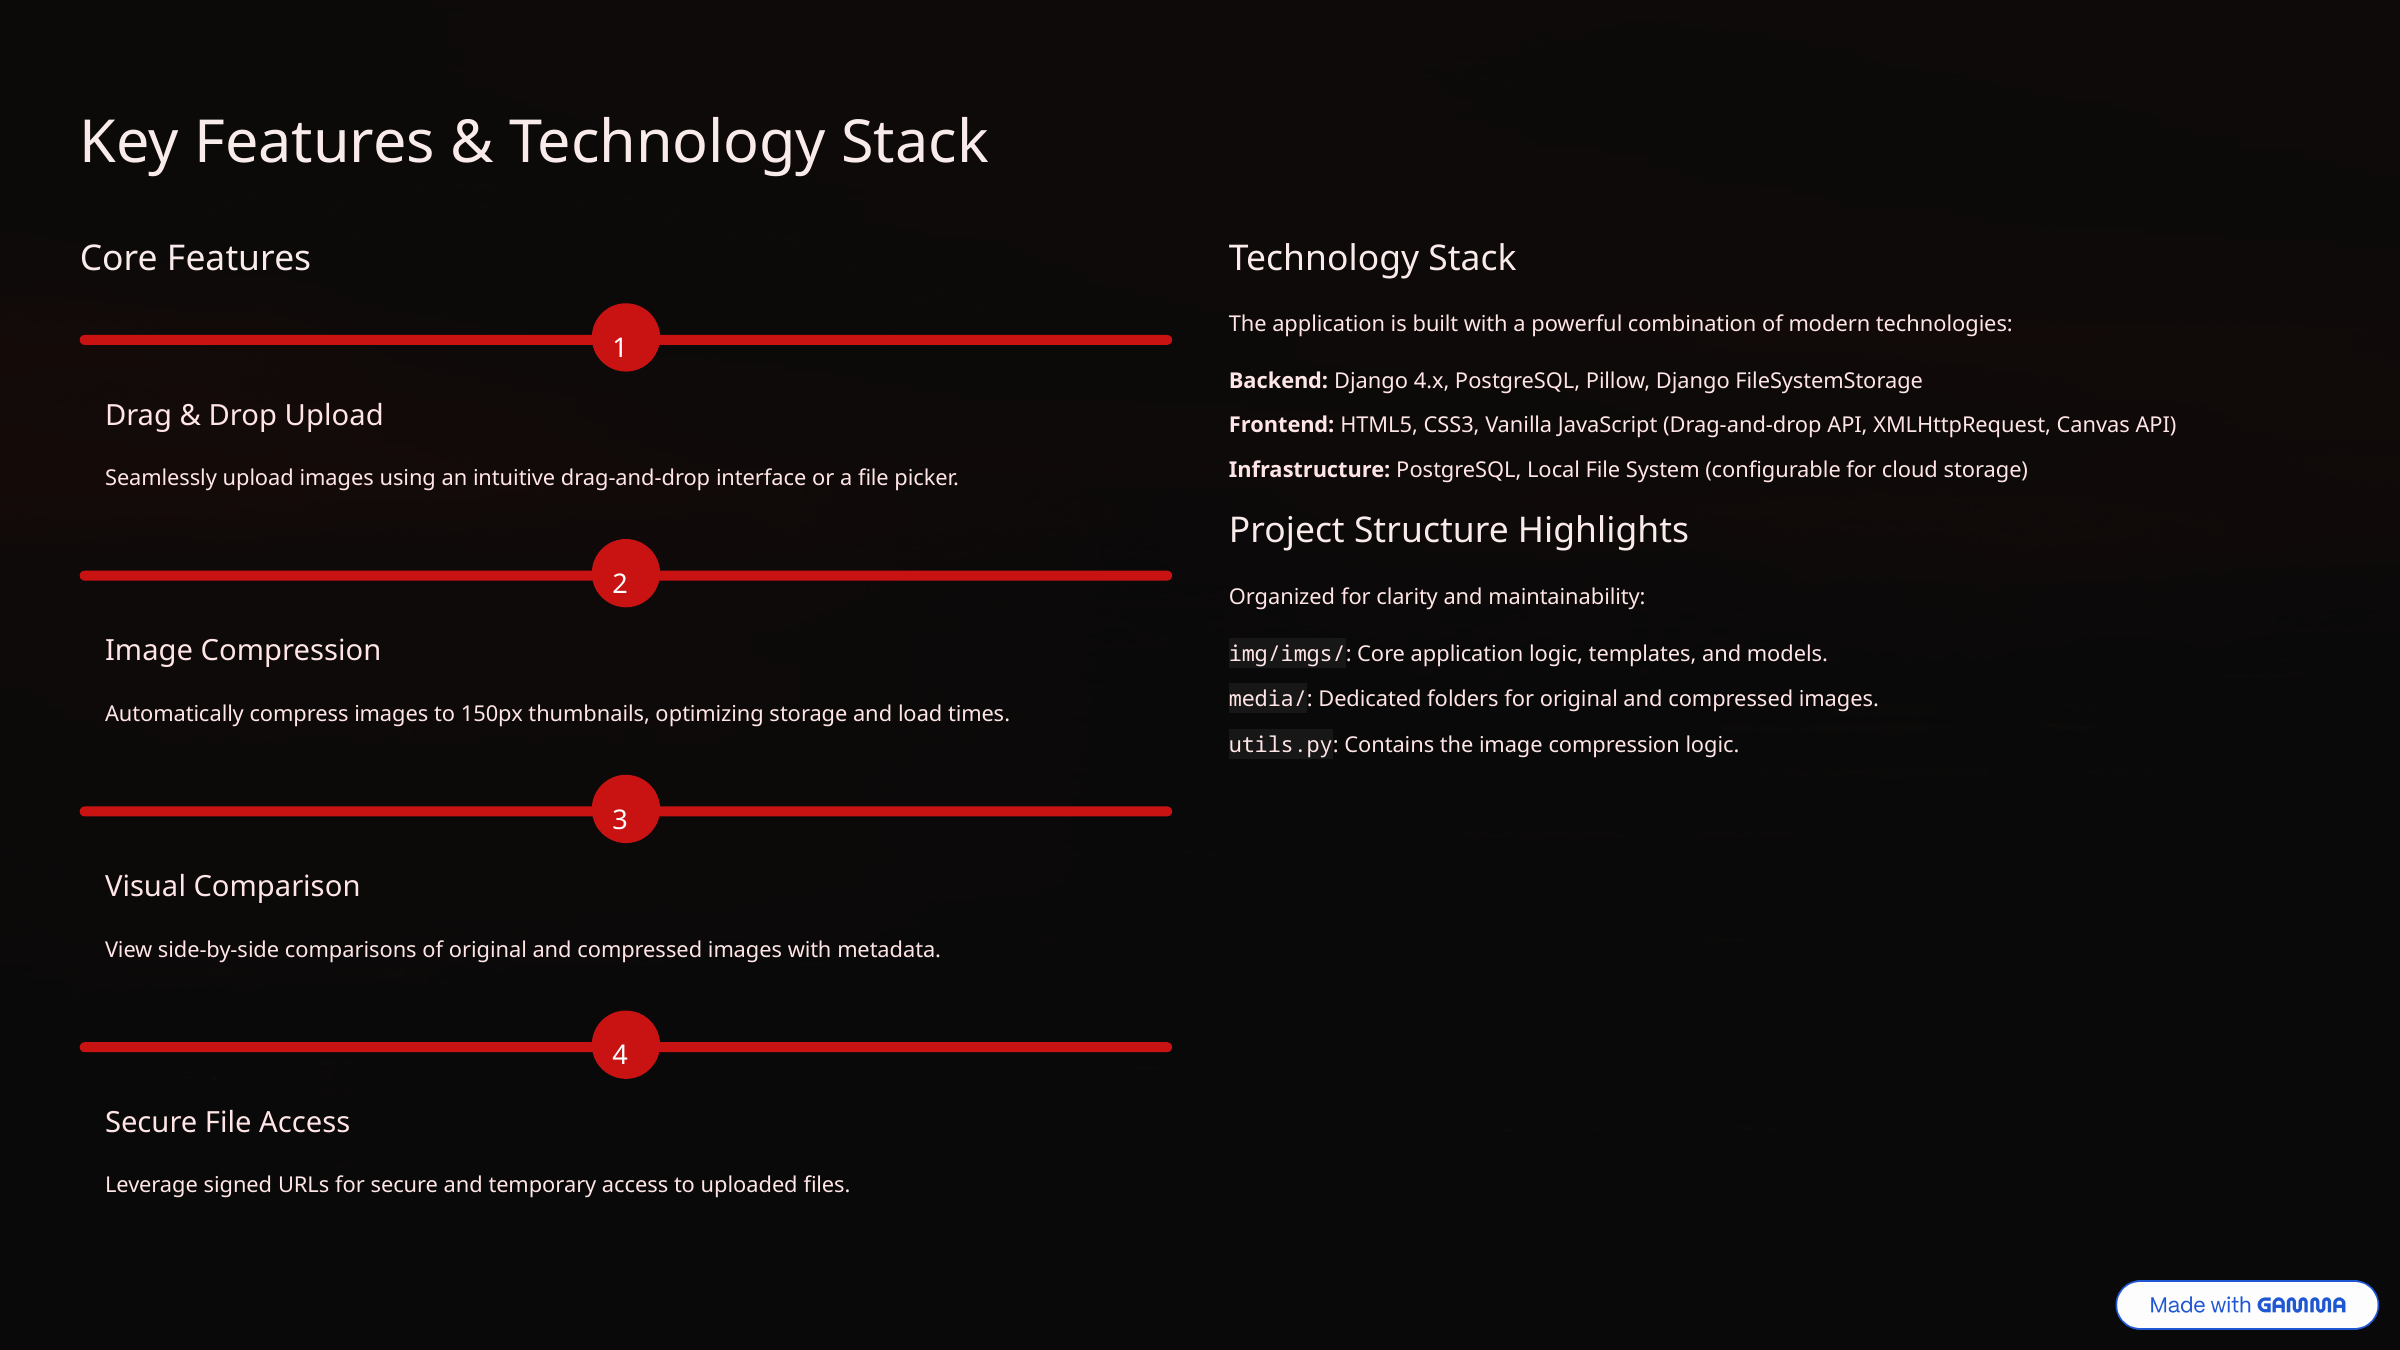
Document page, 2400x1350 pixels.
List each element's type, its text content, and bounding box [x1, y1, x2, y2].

text_box Visual Comparison [105, 865, 442, 904]
text_box 3 [612, 791, 640, 826]
text_box Organized for clarity and maintainability: [1228, 573, 2322, 610]
text_box [660, 1042, 1173, 1053]
text_box Seamlessly upload images using an intuitive drag-and-drop interface or a file picker. [104, 454, 1147, 491]
text_box Frontend: HTML5, CSS3, Vanilla JavaScript (Drag-and-drop API, XMLHttpRequest, Canvas API) [1228, 401, 2322, 439]
text_box img/imgs/: Core application logic, templates, and models. [1228, 629, 2322, 668]
text_box 1 [612, 320, 640, 355]
text_box Automatically compress images to 150px thumbnails, optimizing storage and load times. [104, 690, 1147, 727]
text_box [660, 334, 1173, 345]
text_box [660, 806, 1173, 817]
text_box [591, 774, 661, 844]
text_box View side-by-side comparisons of original and compressed images with metadata. [104, 926, 1147, 963]
text_box 2 [612, 556, 640, 591]
text_box Leverage signed URLs for secure and temporary access to uploaded files. [104, 1161, 1147, 1199]
text_box Key Features & Technology Stack [79, 100, 1263, 176]
text_box [79, 334, 592, 345]
text_box media/: Dedicated folders for original and compressed images. [1228, 675, 2322, 714]
text_box [79, 806, 592, 817]
picture [2106, 1271, 2389, 1339]
text_box The application is built with a powerful combination of modern technologies: [1228, 300, 2322, 337]
text_box [79, 1042, 592, 1053]
text_box [660, 570, 1173, 581]
text_box [591, 1010, 661, 1079]
text_box Secure File Access [104, 1101, 448, 1139]
text_box Infrastructure: PostgreSQL, Local File System (configurable for cloud storage) [1228, 446, 2322, 483]
text_box Drag & Drop Upload [104, 394, 446, 432]
text_box Core Features [79, 232, 440, 278]
text_box [591, 538, 661, 608]
text_box [79, 570, 592, 581]
text_box Backend: Django 4.x, PostgreSQL, Pillow, Django FileSystemStorage [1228, 357, 2322, 394]
text_box Project Structure Highlights [1228, 505, 1830, 551]
text_box Technology Stack [1228, 232, 1613, 278]
text_box utils.py: Contains the image compression logic. [1228, 721, 2322, 759]
text_box [591, 303, 661, 372]
text_box Image Compression [104, 630, 469, 668]
text_box 4 [612, 1027, 640, 1062]
